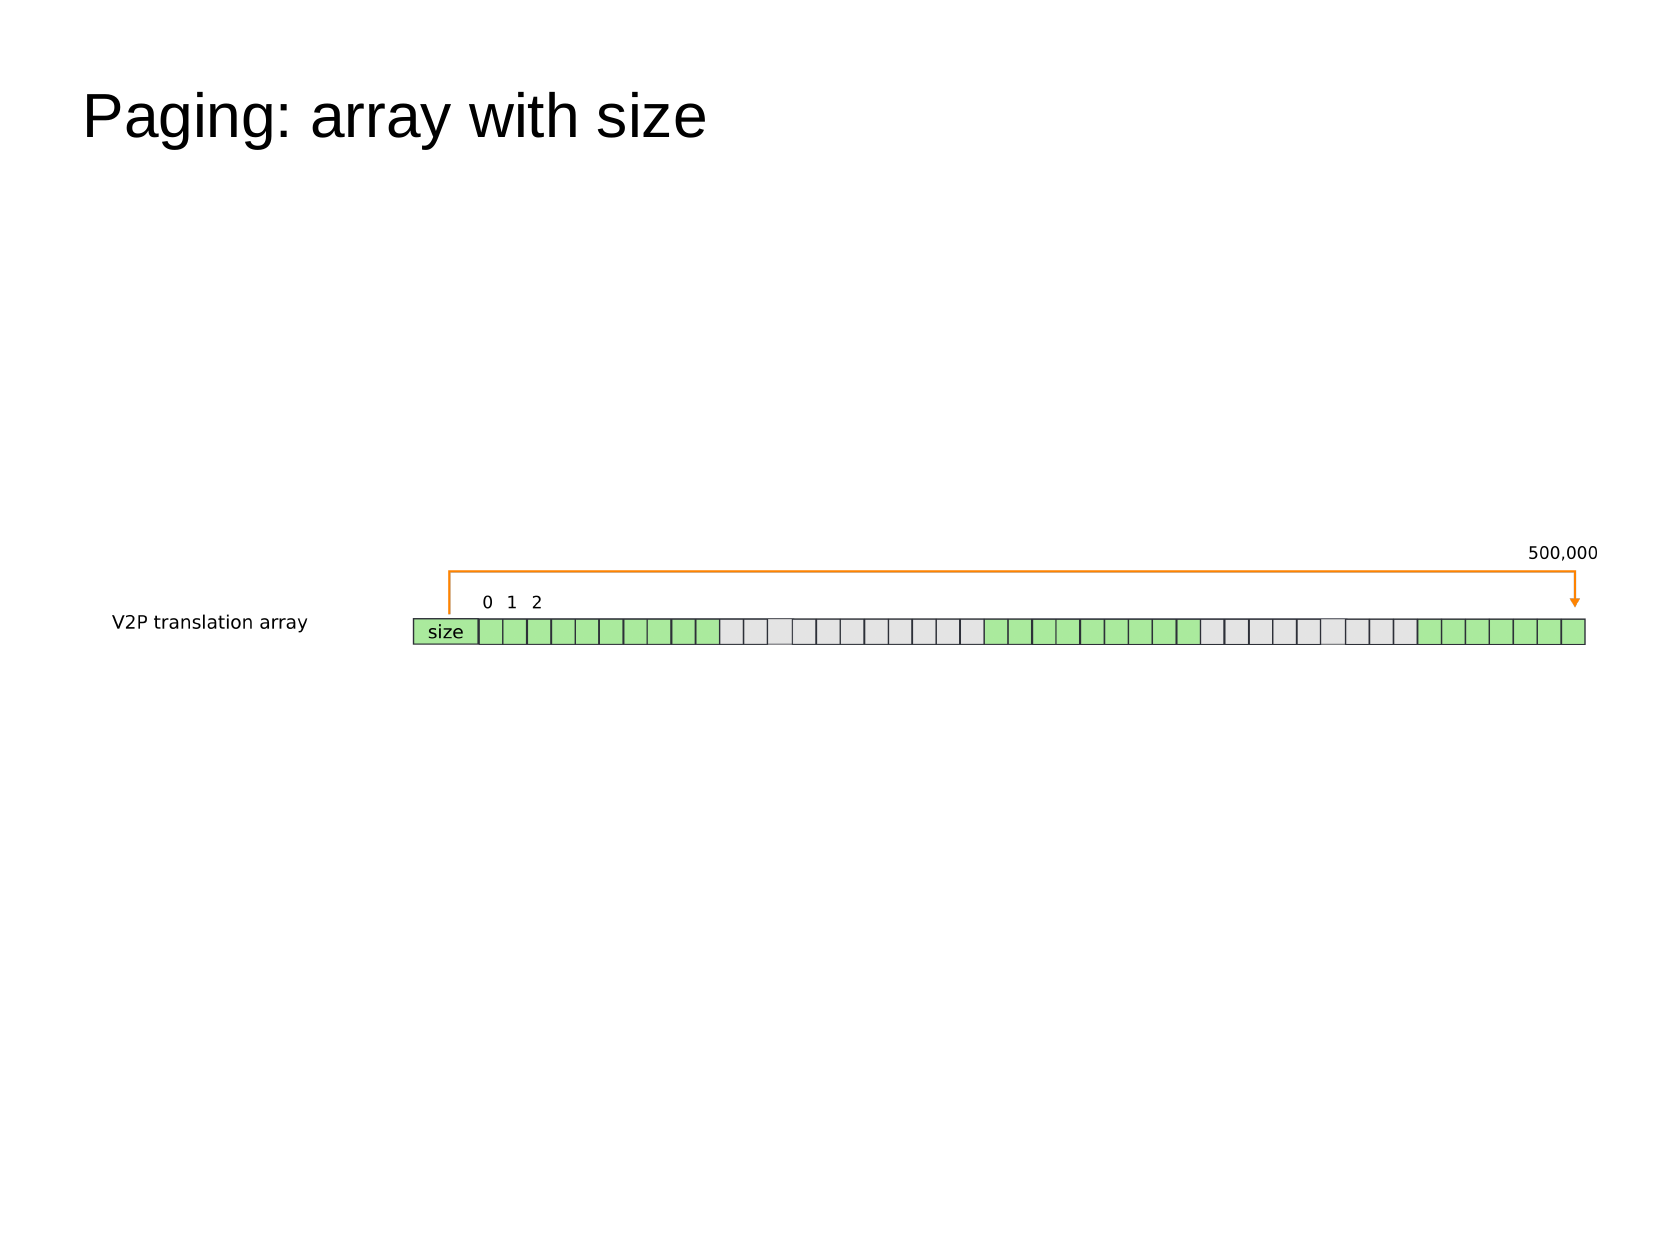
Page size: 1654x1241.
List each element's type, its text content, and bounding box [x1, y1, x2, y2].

list Paging: array with size [82, 75, 1575, 150]
picture [111, 545, 1597, 646]
